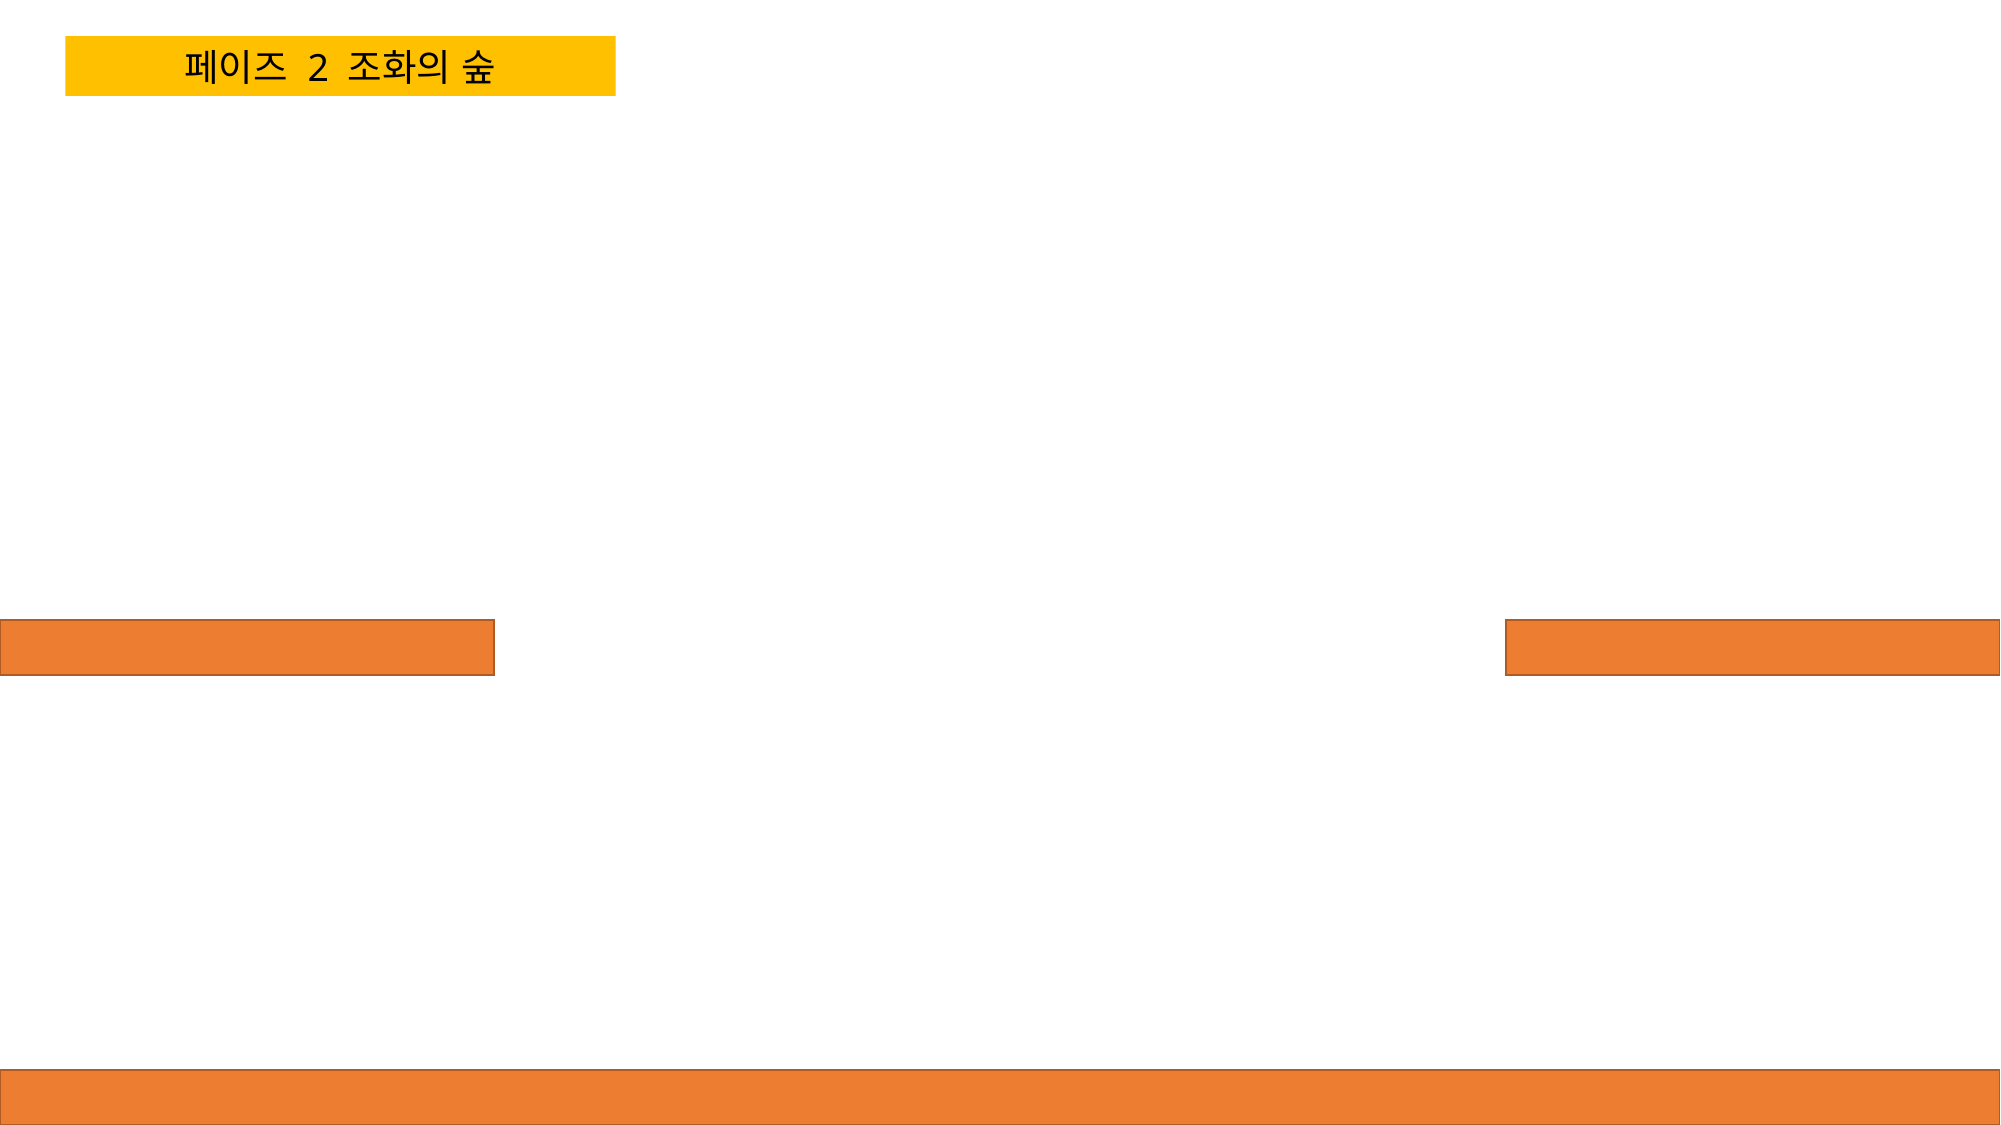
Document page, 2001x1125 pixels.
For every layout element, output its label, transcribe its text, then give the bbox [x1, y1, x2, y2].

text_box [1505, 619, 2000, 676]
text_box 페이즈 2 조화의 숲 [65, 36, 616, 96]
text_box [0, 619, 495, 676]
text_box [0, 1069, 2000, 1125]
